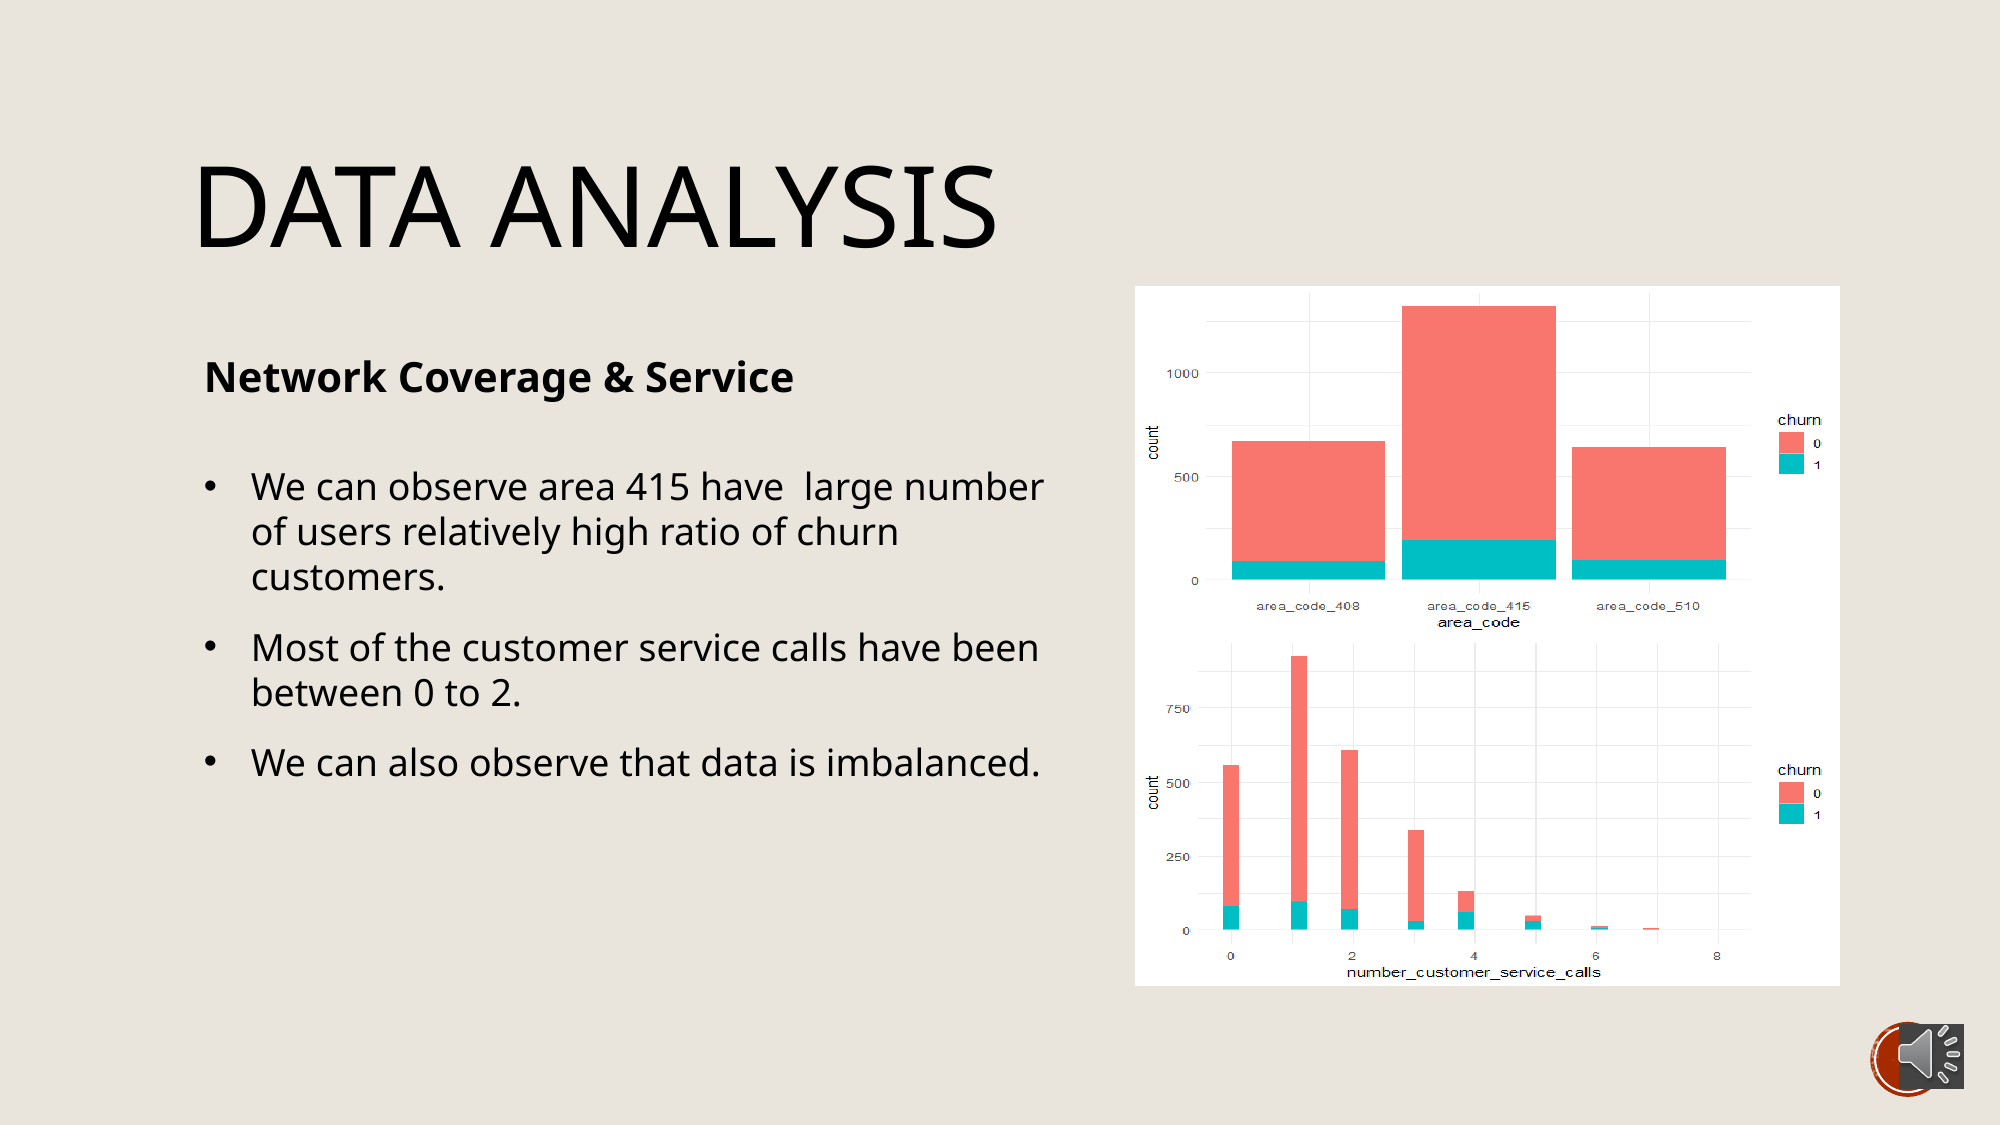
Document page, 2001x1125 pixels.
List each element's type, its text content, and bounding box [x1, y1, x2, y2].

text_box Network Coverage & Service We can observe area 415 have large number of users relatively high ratio of churn customers. Most of the customer service calls have been between 0 to 2. We can also observe that data is imbalanced. [189, 343, 1095, 791]
title Data analysis [175, 79, 1826, 344]
picture [1898, 1023, 1964, 1089]
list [1138, 289, 1838, 984]
